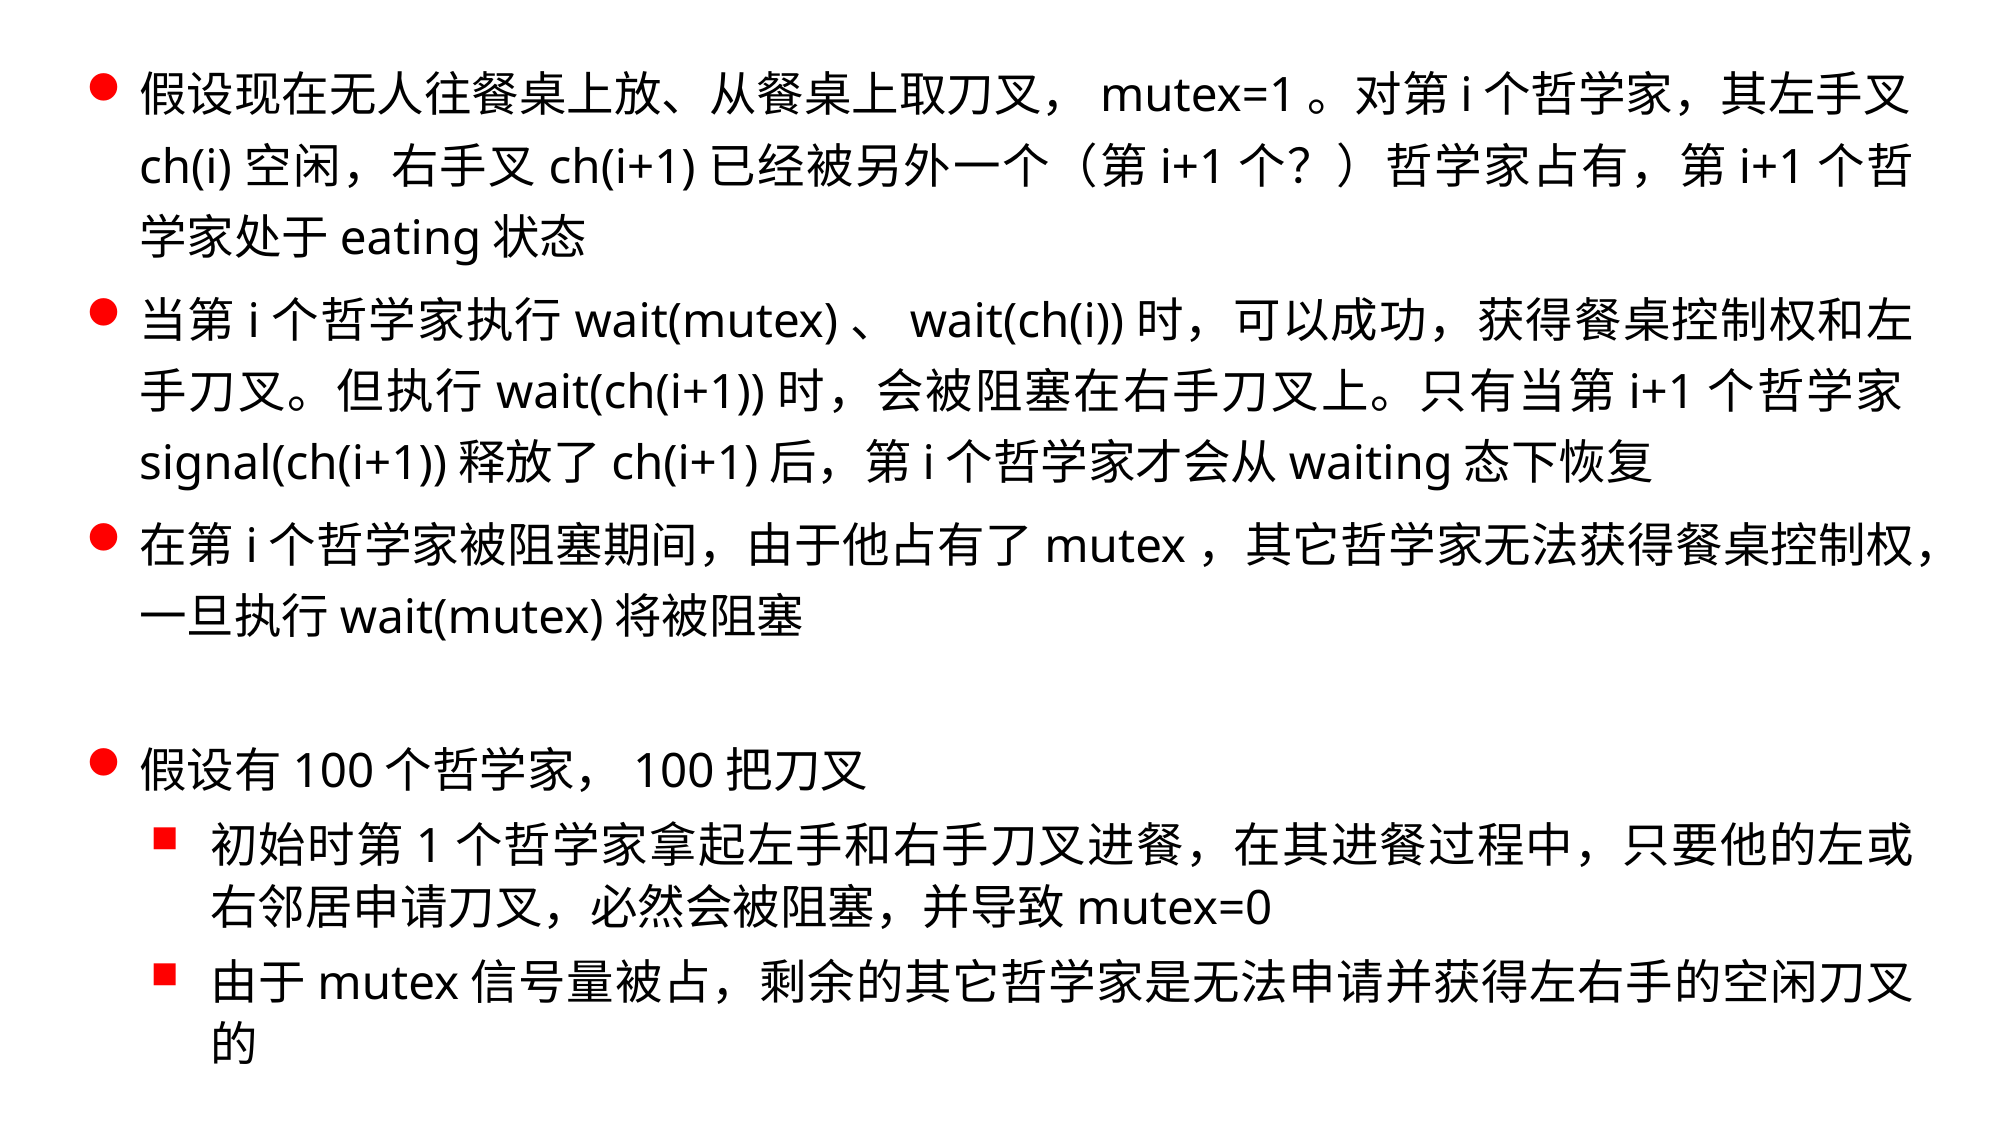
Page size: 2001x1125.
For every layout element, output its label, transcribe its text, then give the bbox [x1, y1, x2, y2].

list 假设现在无人往餐桌上放、从餐桌上取刀叉，mutex=1。对第i个哲学家，其左手叉ch(i)空闲，右手叉ch(i+1)已经被另外一个（第i+1个？）哲学家占有，第i+1个哲学家处于eating状态 当第i个哲学家执行wait(mutex)、wait(ch(i))时，可以成功，获得餐桌控制权和左手刀叉。但执行wait(ch(i+1))时，会被阻塞在右手刀叉上。只有当第i+1个哲学家signal(ch(i+1))释放了ch(i+1)后，第i个哲学家才会从waiting态下恢复 在第i个哲学家被阻塞期间，由于他占有了mutex，其它哲学家无法获得餐桌控制权，一旦执行wait(mutex)将被阻塞 假设有100个哲学家，100把刀叉 初始时第1个哲学家拿起左手和右手刀叉进餐，在其进餐过程中，只要他的左或右邻居申请刀叉，必然会被阻塞，并导致mutex=0 由于mutex信号量被占，剩余的其它哲学家是无法申请并获得左右手的空闲刀叉的 [70, 42, 1930, 1083]
